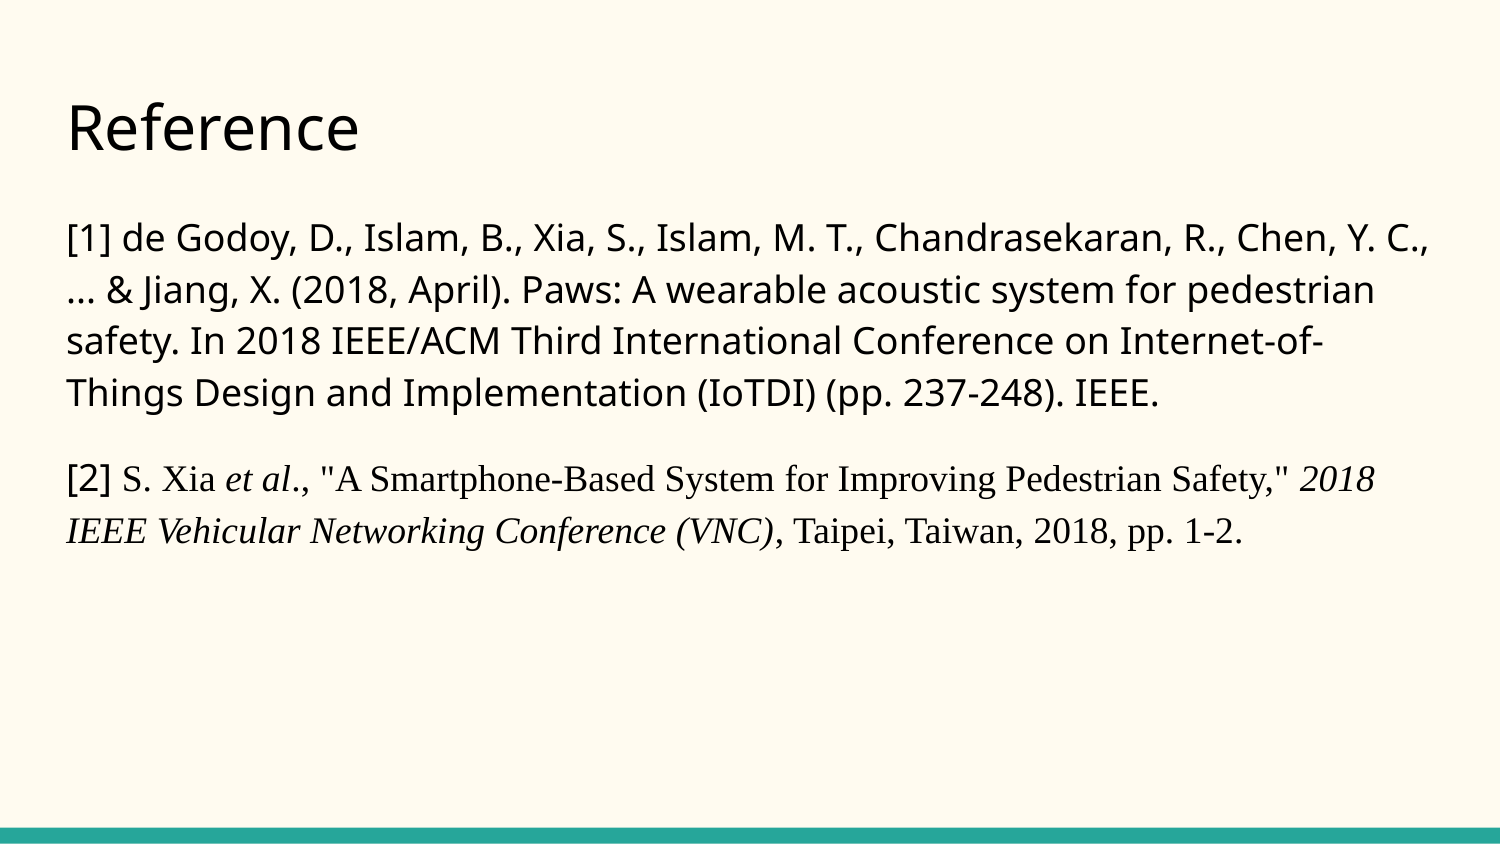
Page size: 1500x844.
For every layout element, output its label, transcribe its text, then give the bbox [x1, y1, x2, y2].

list [1] de Godoy, D., Islam, B., Xia, S., Islam, M. T., Chandrasekaran, R., Chen, Y. C., ... & Jiang, X. (2018, April). Paws: A wearable acoustic system for pedestrian safety. In 2018 IEEE/ACM Third International Conference on Internet-of-Things Design and Implementation (IoTDI) (pp. 237-248). IEEE. [2] S. Xia et al., "A Smartphone-Based System for Improving Pedestrian Safety," 2018 IEEE Vehicular Networking Conference (VNC), Taipei, Taiwan, 2018, pp. 1-2. [51, 192, 1449, 750]
title Reference [51, 72, 1449, 174]
